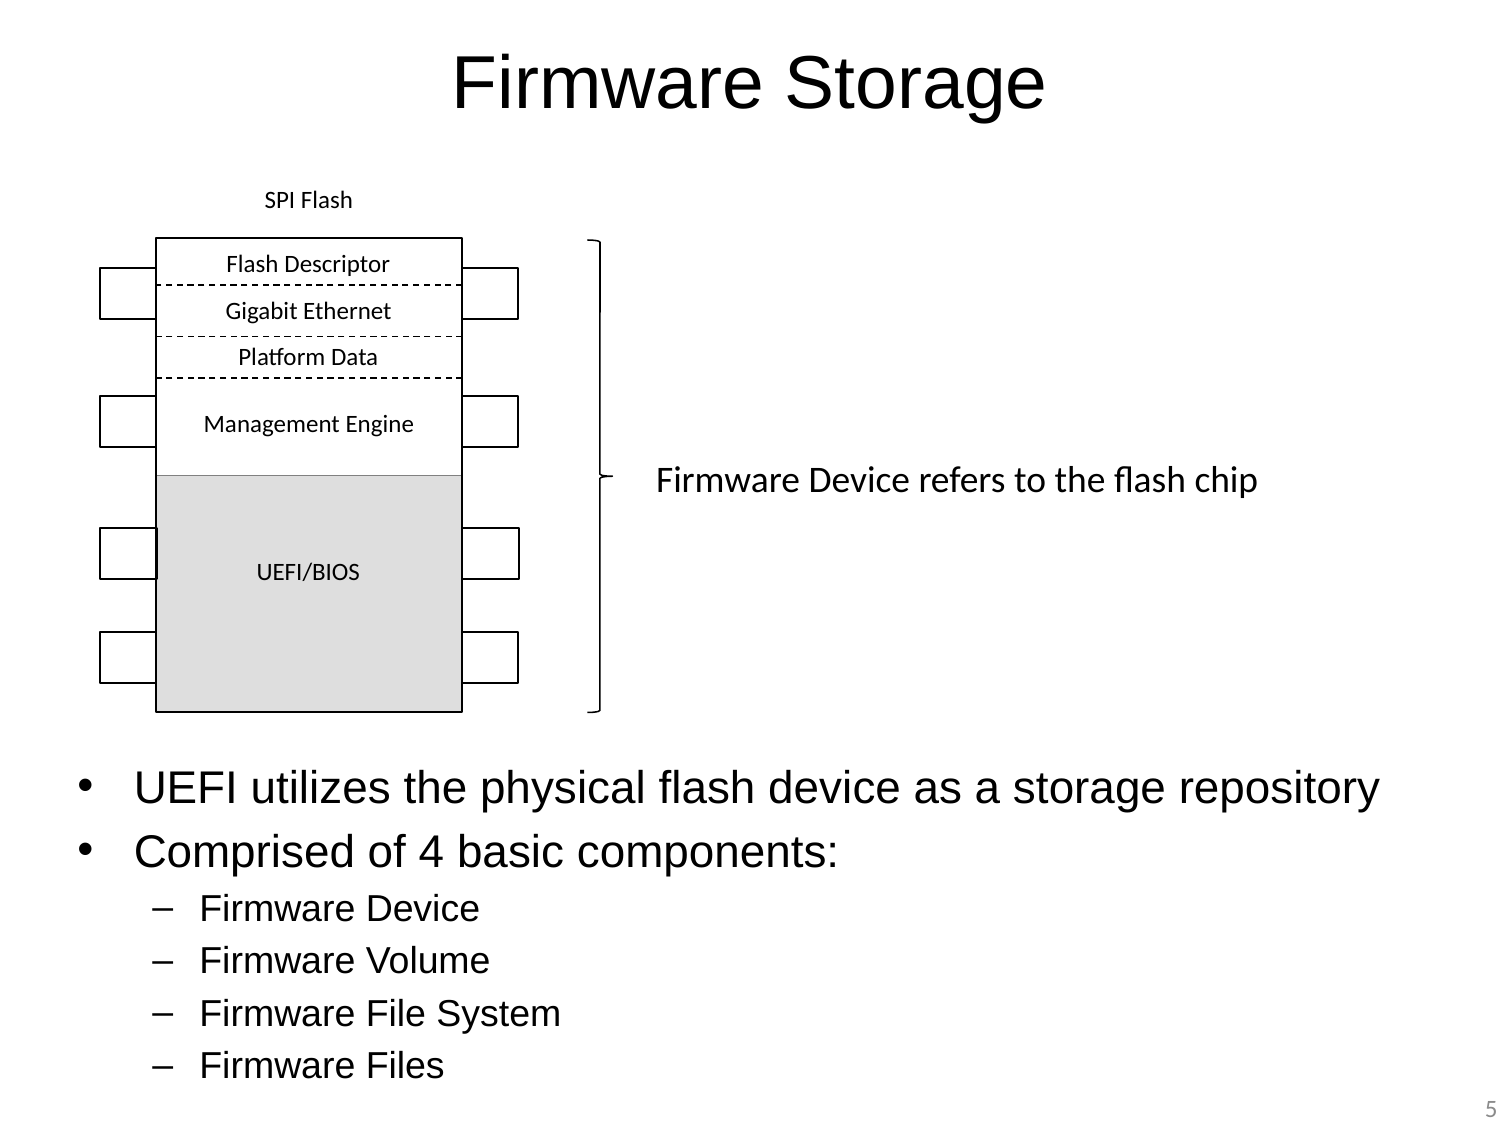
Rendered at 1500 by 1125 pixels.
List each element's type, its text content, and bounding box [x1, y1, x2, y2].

text_box Management Engine [157, 400, 462, 445]
text_box [460, 630, 520, 685]
text_box [461, 266, 520, 321]
text_box Flash Descriptor [156, 239, 461, 284]
list UEFI utilizes the physical flash device as a storage repository Comprised of 4 basic components: Firmware Device Firmware Volume Firmware File System Firmware Files [62, 750, 1413, 1100]
title Firmware Storage [75, 1, 1425, 156]
text_box [460, 526, 521, 581]
text_box Platform Data [156, 343, 461, 377]
text_box [98, 394, 158, 449]
text_box [98, 630, 158, 685]
slide_number 5 [1162, 1077, 1500, 1125]
text_box [587, 239, 614, 714]
text_box UEFI/BIOS [241, 548, 376, 594]
text_box Gigabit Ethernet [156, 291, 461, 332]
text_box [154, 445, 464, 714]
text_box [460, 394, 520, 449]
text_box Firmware Device refers to the flash chip [641, 447, 1274, 508]
text_box SPI Flash [249, 176, 369, 221]
text_box [154, 236, 464, 266]
text_box [98, 526, 159, 581]
text_box [154, 321, 464, 400]
text_box [98, 266, 156, 321]
text_box Platform Data [156, 332, 461, 336]
